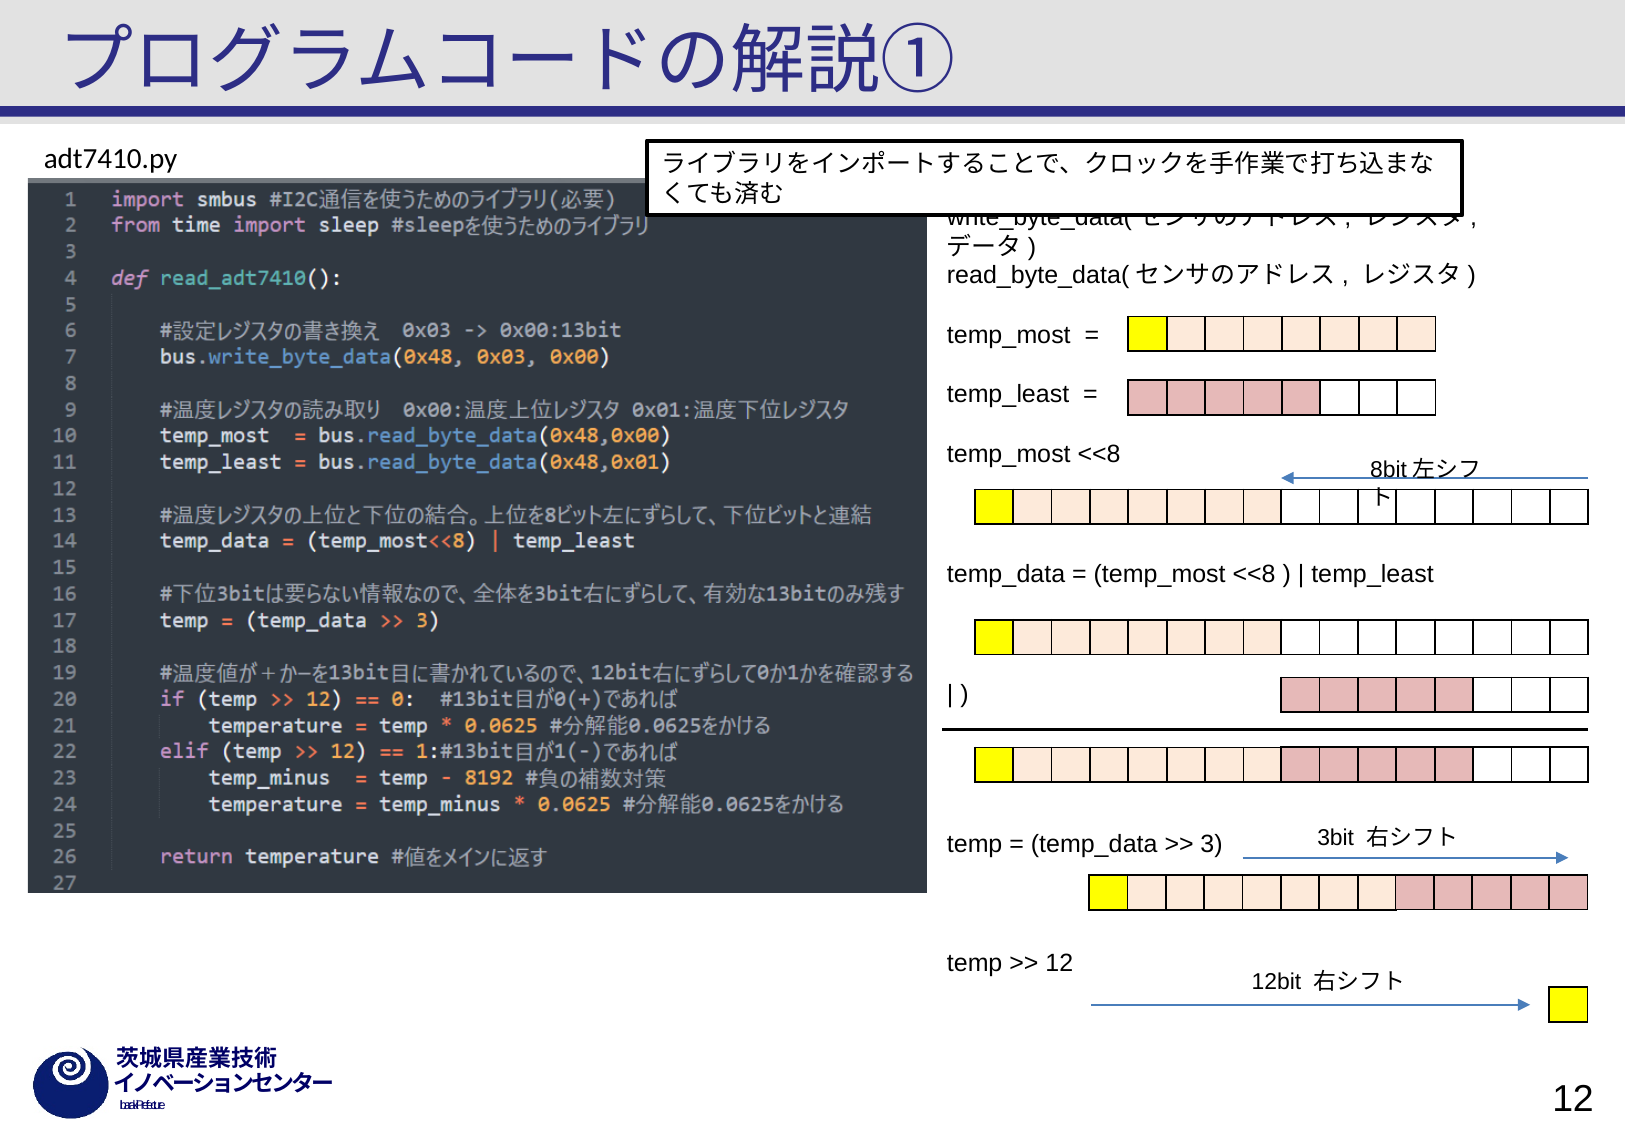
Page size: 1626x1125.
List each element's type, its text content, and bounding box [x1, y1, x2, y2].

text_box write_byte_data(センサのアドレス, レジスタ, データ) [932, 192, 1535, 250]
table_header [1129, 490, 1166, 523]
table_header [1551, 678, 1587, 711]
table_header [1320, 621, 1357, 654]
table_header [1397, 621, 1434, 654]
table_header [1052, 621, 1089, 654]
table_header [1052, 748, 1089, 781]
table_header [976, 621, 1012, 654]
table_header [1359, 678, 1395, 711]
table_header [1512, 490, 1549, 523]
table_header [1091, 490, 1127, 523]
table_header [1091, 748, 1127, 781]
table_header [1206, 621, 1243, 654]
table_header [1398, 317, 1435, 350]
table_header [1396, 876, 1433, 909]
table_header [1129, 381, 1166, 414]
table_header [1052, 490, 1089, 523]
table_header [1129, 748, 1166, 781]
picture [32, 1046, 109, 1119]
table_header [1436, 748, 1472, 781]
text_box 12bit 右シフト [1236, 958, 1429, 1002]
table_header [1512, 621, 1549, 654]
text_box 3bit 右シフト [1302, 815, 1495, 857]
table_header [1397, 748, 1434, 781]
table_header [1090, 876, 1127, 909]
table_header [1129, 317, 1166, 350]
table_header [1283, 381, 1319, 414]
text_box adt7410.py [27, 130, 392, 178]
table_header [1551, 490, 1587, 523]
title プログラムコードの解説① [43, 0, 1338, 113]
table_header [1359, 518, 1395, 523]
table_header [1091, 621, 1127, 654]
table_header [1512, 876, 1548, 909]
table_header [1282, 876, 1318, 909]
table_header [1550, 876, 1587, 909]
text_box 8bit左シフト [1355, 447, 1514, 477]
table_header [1282, 490, 1319, 523]
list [27, 178, 928, 893]
table_header [1360, 317, 1396, 350]
table_header [1167, 876, 1203, 909]
table_header [1320, 748, 1357, 781]
table_header [1129, 621, 1166, 654]
table_header [1282, 678, 1319, 711]
table_header [1473, 876, 1510, 909]
table_header [1206, 381, 1243, 414]
table_header [1359, 876, 1395, 909]
table_header [1360, 381, 1396, 414]
text_box 8bit左シフト [1355, 487, 1514, 518]
table_header [1168, 621, 1204, 654]
table_header [1397, 678, 1434, 711]
table_header [1320, 490, 1357, 523]
table_header [1014, 490, 1051, 523]
table_header [1243, 876, 1280, 909]
table_header [1206, 748, 1243, 781]
table_header [1474, 678, 1511, 711]
table_header [1435, 876, 1471, 909]
table_header [1206, 317, 1243, 350]
table_header [1244, 748, 1280, 781]
table_header [1244, 490, 1280, 523]
table_header [1168, 317, 1204, 350]
table_header [1282, 621, 1319, 654]
text_box ライブラリをインポートすることで、クロックを手作業で打ち込まなくても済む [645, 139, 1464, 217]
table_header [1283, 317, 1319, 350]
table_header [1282, 748, 1319, 781]
table_header [1244, 381, 1281, 414]
table_header [1320, 678, 1357, 711]
table_header [1014, 748, 1051, 781]
table_header [1474, 621, 1511, 654]
table_header [976, 490, 1012, 523]
table_header [1359, 748, 1395, 781]
table_header [976, 748, 1012, 781]
table_header [1551, 748, 1587, 781]
table_header [1168, 490, 1204, 523]
table_header [1128, 876, 1165, 909]
table_header [1397, 518, 1434, 523]
table_header [1512, 748, 1549, 781]
table_header [1320, 876, 1357, 909]
table_header [1168, 381, 1204, 414]
table_header [1398, 381, 1435, 414]
table_header [1205, 876, 1242, 909]
table_header [1474, 518, 1511, 523]
table_header [1206, 490, 1243, 523]
slide_number 12 [1435, 1065, 1625, 1125]
text_box read_byte_data(センサのアドレス, レジスタ) temp_most = temp_least = temp_most <<8 temp_data = (temp_most <<8 ) | temp_least | ) temp = (temp_data >> 3) temp >> 12 [932, 250, 1535, 985]
text_box 12 [1419, 1066, 1609, 1125]
table_header [1474, 748, 1511, 781]
table_header [1359, 621, 1395, 654]
table_header [1436, 518, 1472, 523]
table_header [1512, 678, 1549, 711]
table_header [1321, 317, 1358, 350]
table_header [1244, 621, 1280, 654]
table_header [1551, 621, 1587, 654]
table_header [1168, 748, 1204, 781]
table_header [1550, 988, 1587, 1021]
table_header [1436, 621, 1472, 654]
table_header [1244, 317, 1281, 350]
table_header [1321, 381, 1358, 414]
table_header [1436, 678, 1472, 711]
table_header [1014, 621, 1051, 654]
